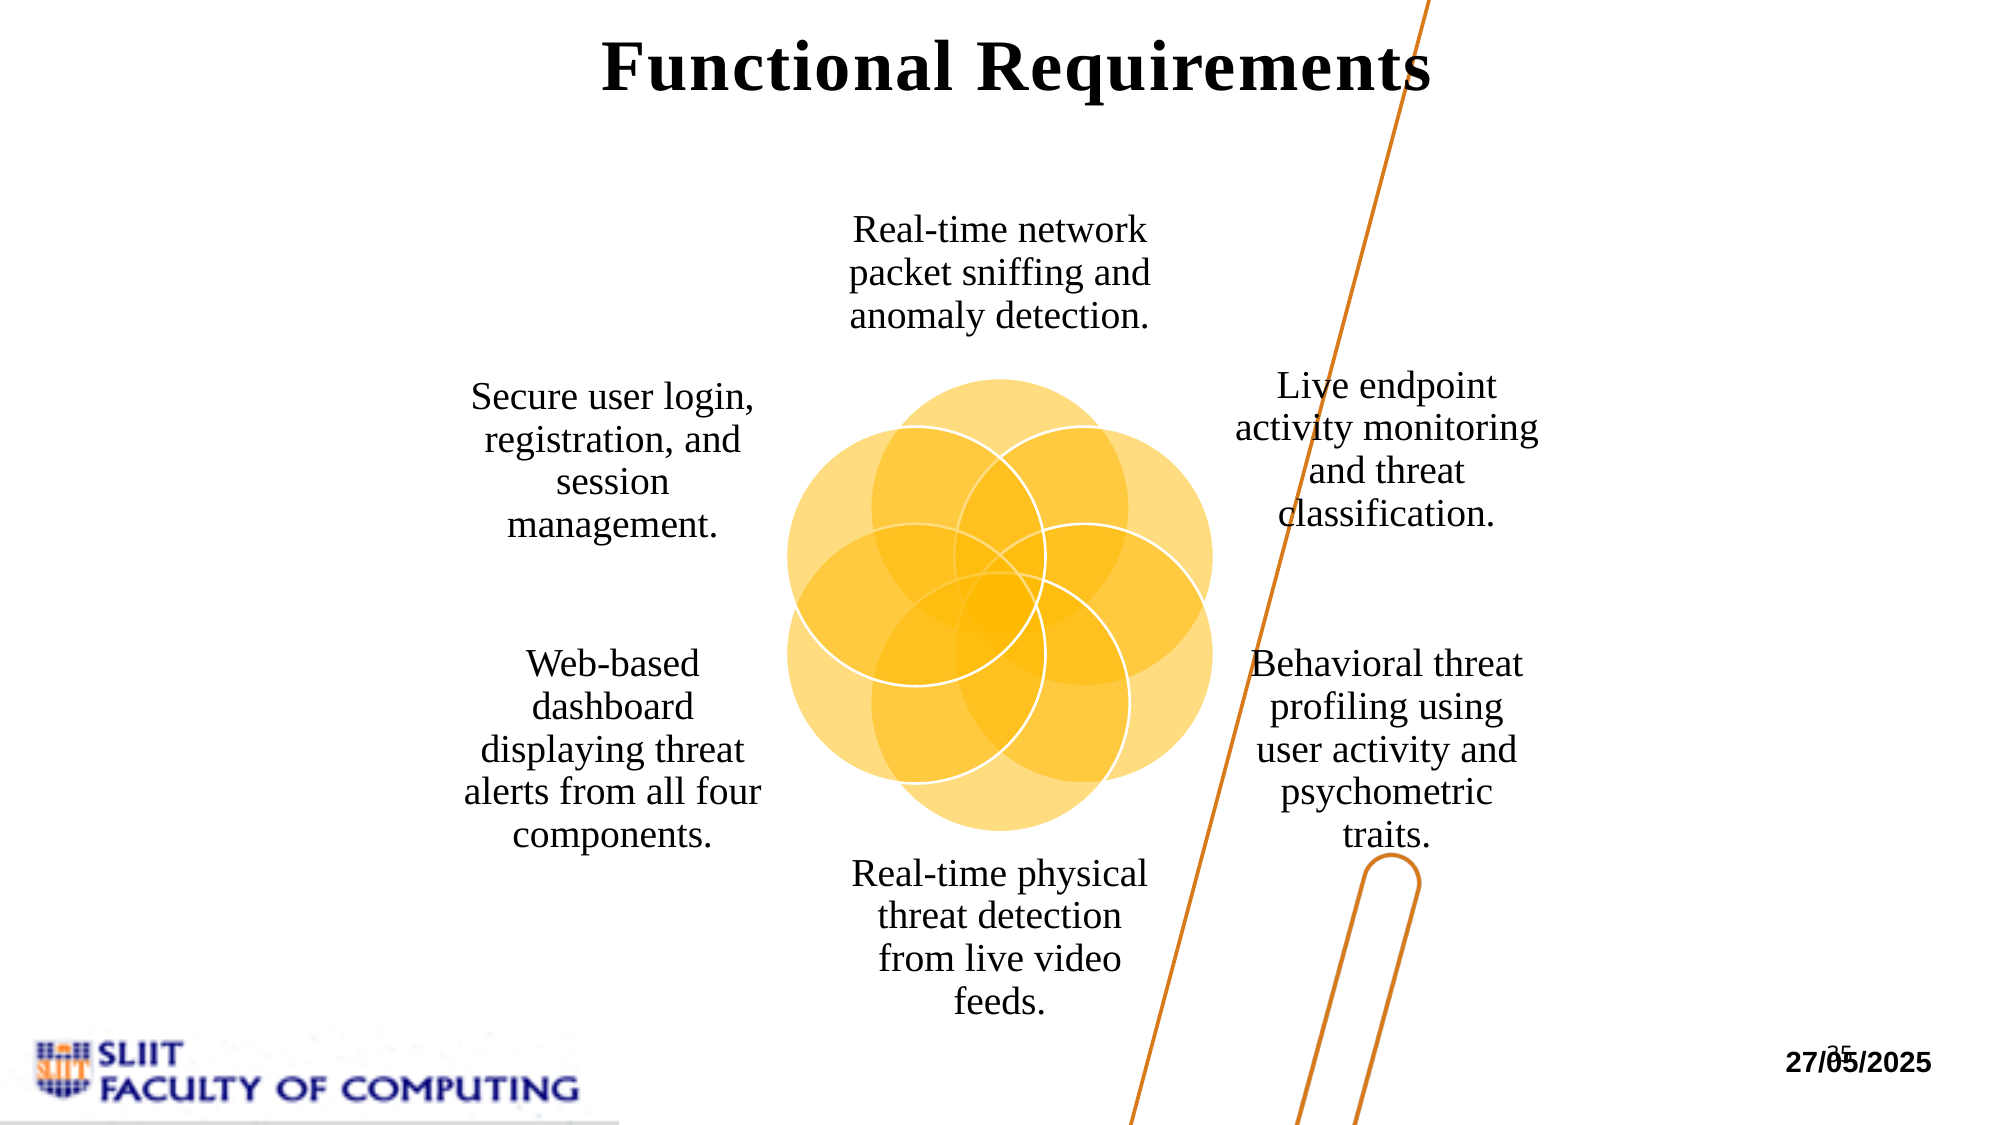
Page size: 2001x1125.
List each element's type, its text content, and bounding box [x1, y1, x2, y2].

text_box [0, 1014, 2000, 1125]
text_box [170, 183, 1830, 1027]
title Functional Requirements [586, 18, 1528, 181]
